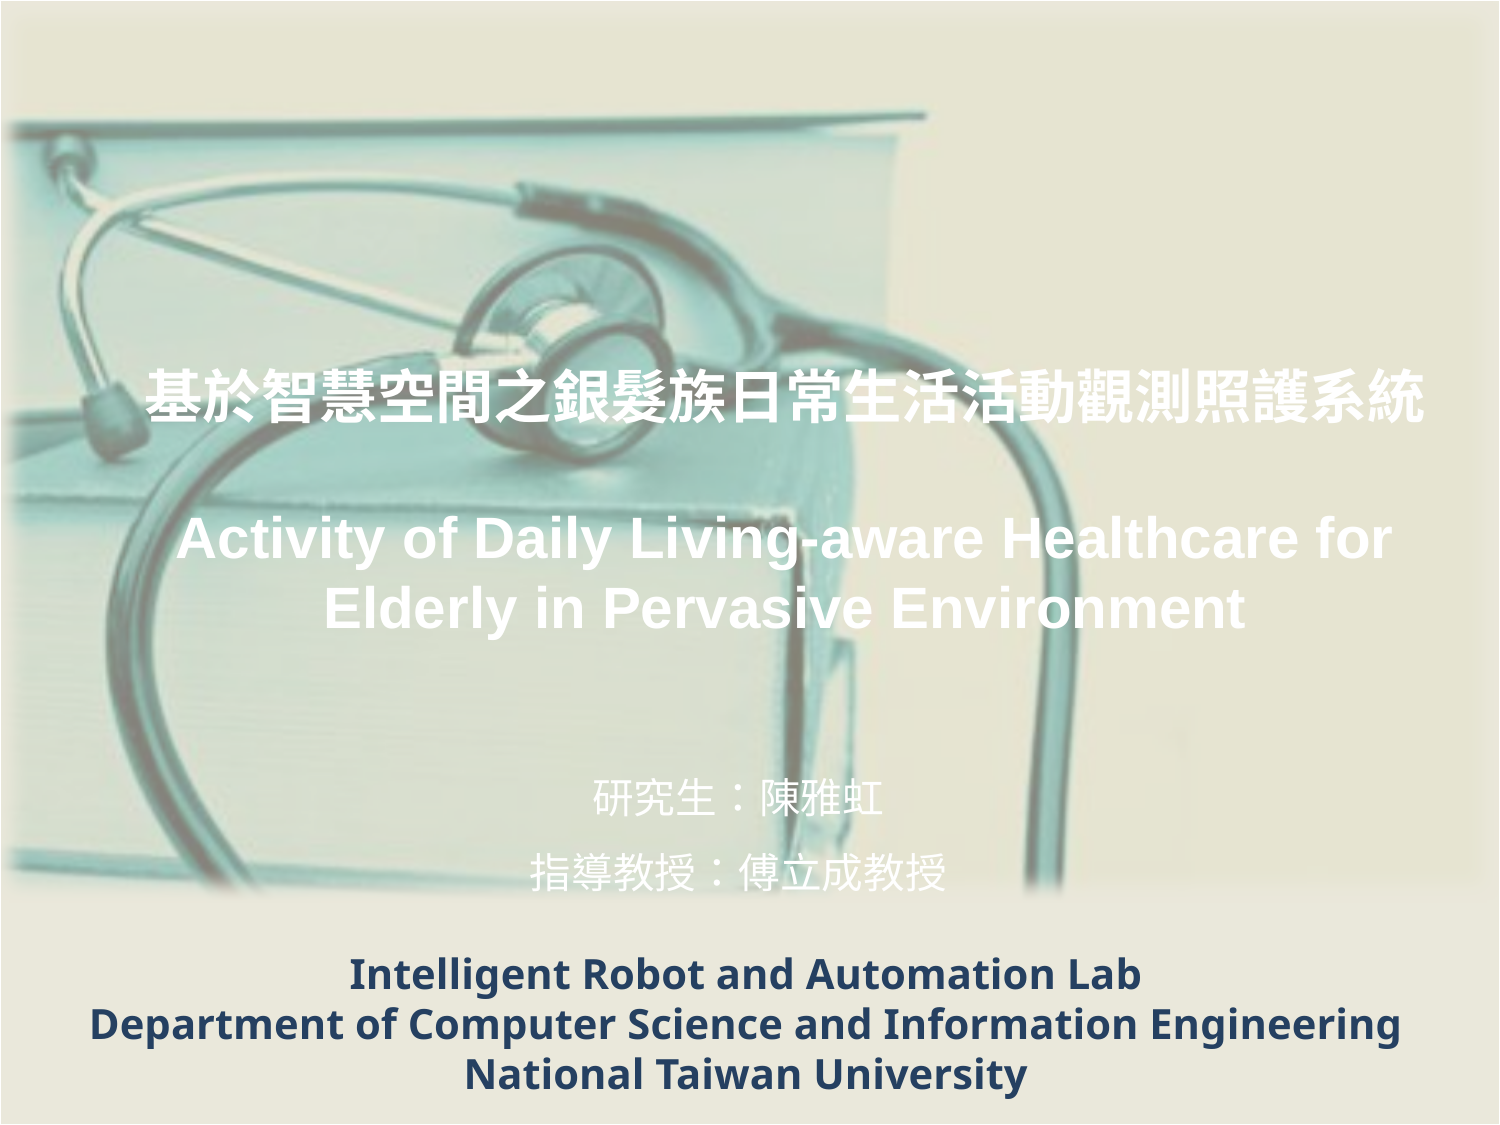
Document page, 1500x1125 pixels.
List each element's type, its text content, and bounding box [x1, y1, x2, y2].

text_box [0, 0, 1500, 1125]
text_box Intelligent Robot and Automation Lab Department of Computer Science and Information Engineering National Taiwan University [73, 940, 1429, 1125]
title 基於智慧空間之銀髮族日常生活活動觀測照護系統 Activity of Daily Living-aware Healthcare for Elderly in Pervasive Environment [111, 349, 1459, 651]
subtitle 研究生：陳雅虹 指導教授：傅立成教授 [0, 739, 1477, 835]
